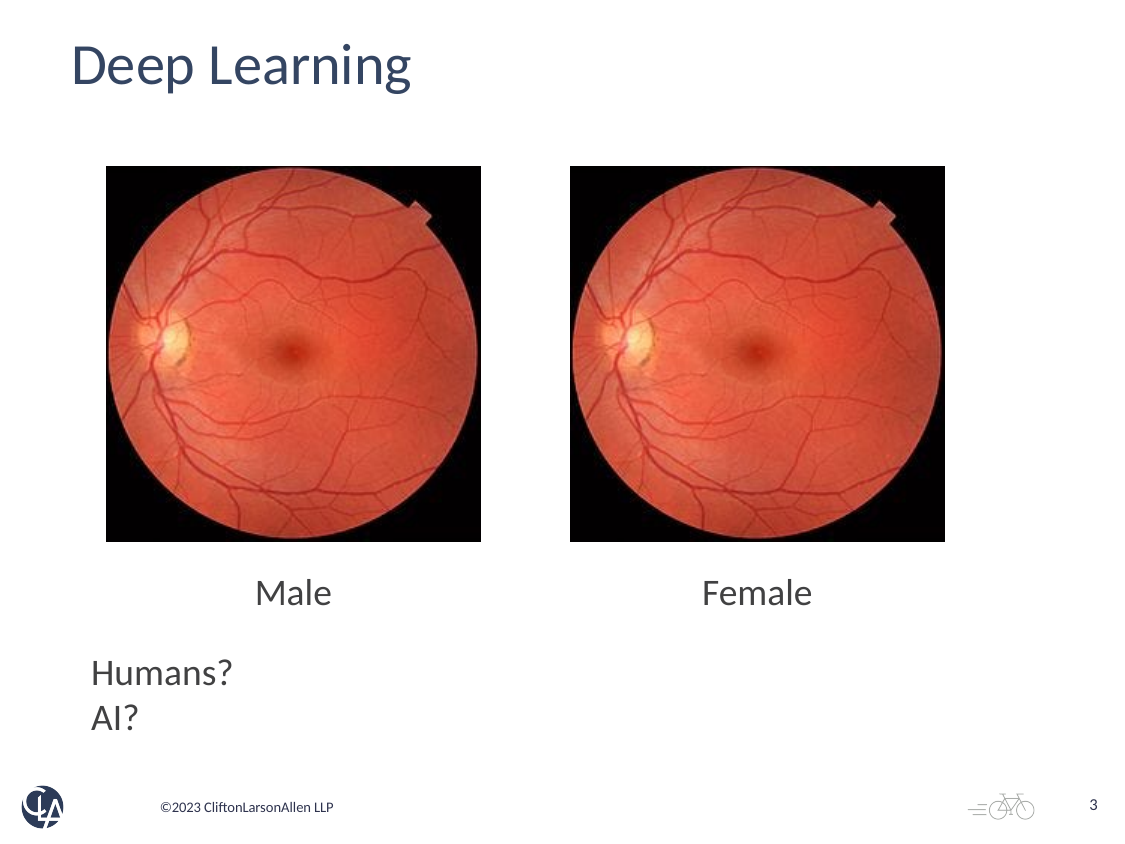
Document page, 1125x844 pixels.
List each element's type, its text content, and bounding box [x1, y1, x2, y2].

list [106, 166, 482, 542]
text_box Humans? AI? [76, 640, 250, 745]
text_box Male [240, 560, 347, 621]
picture [966, 792, 1036, 821]
picture [21, 785, 64, 829]
picture [570, 166, 946, 542]
title Deep Learning [56, 4, 1069, 118]
slide_number 3 [1047, 775, 1113, 833]
text_box Female [687, 560, 828, 621]
